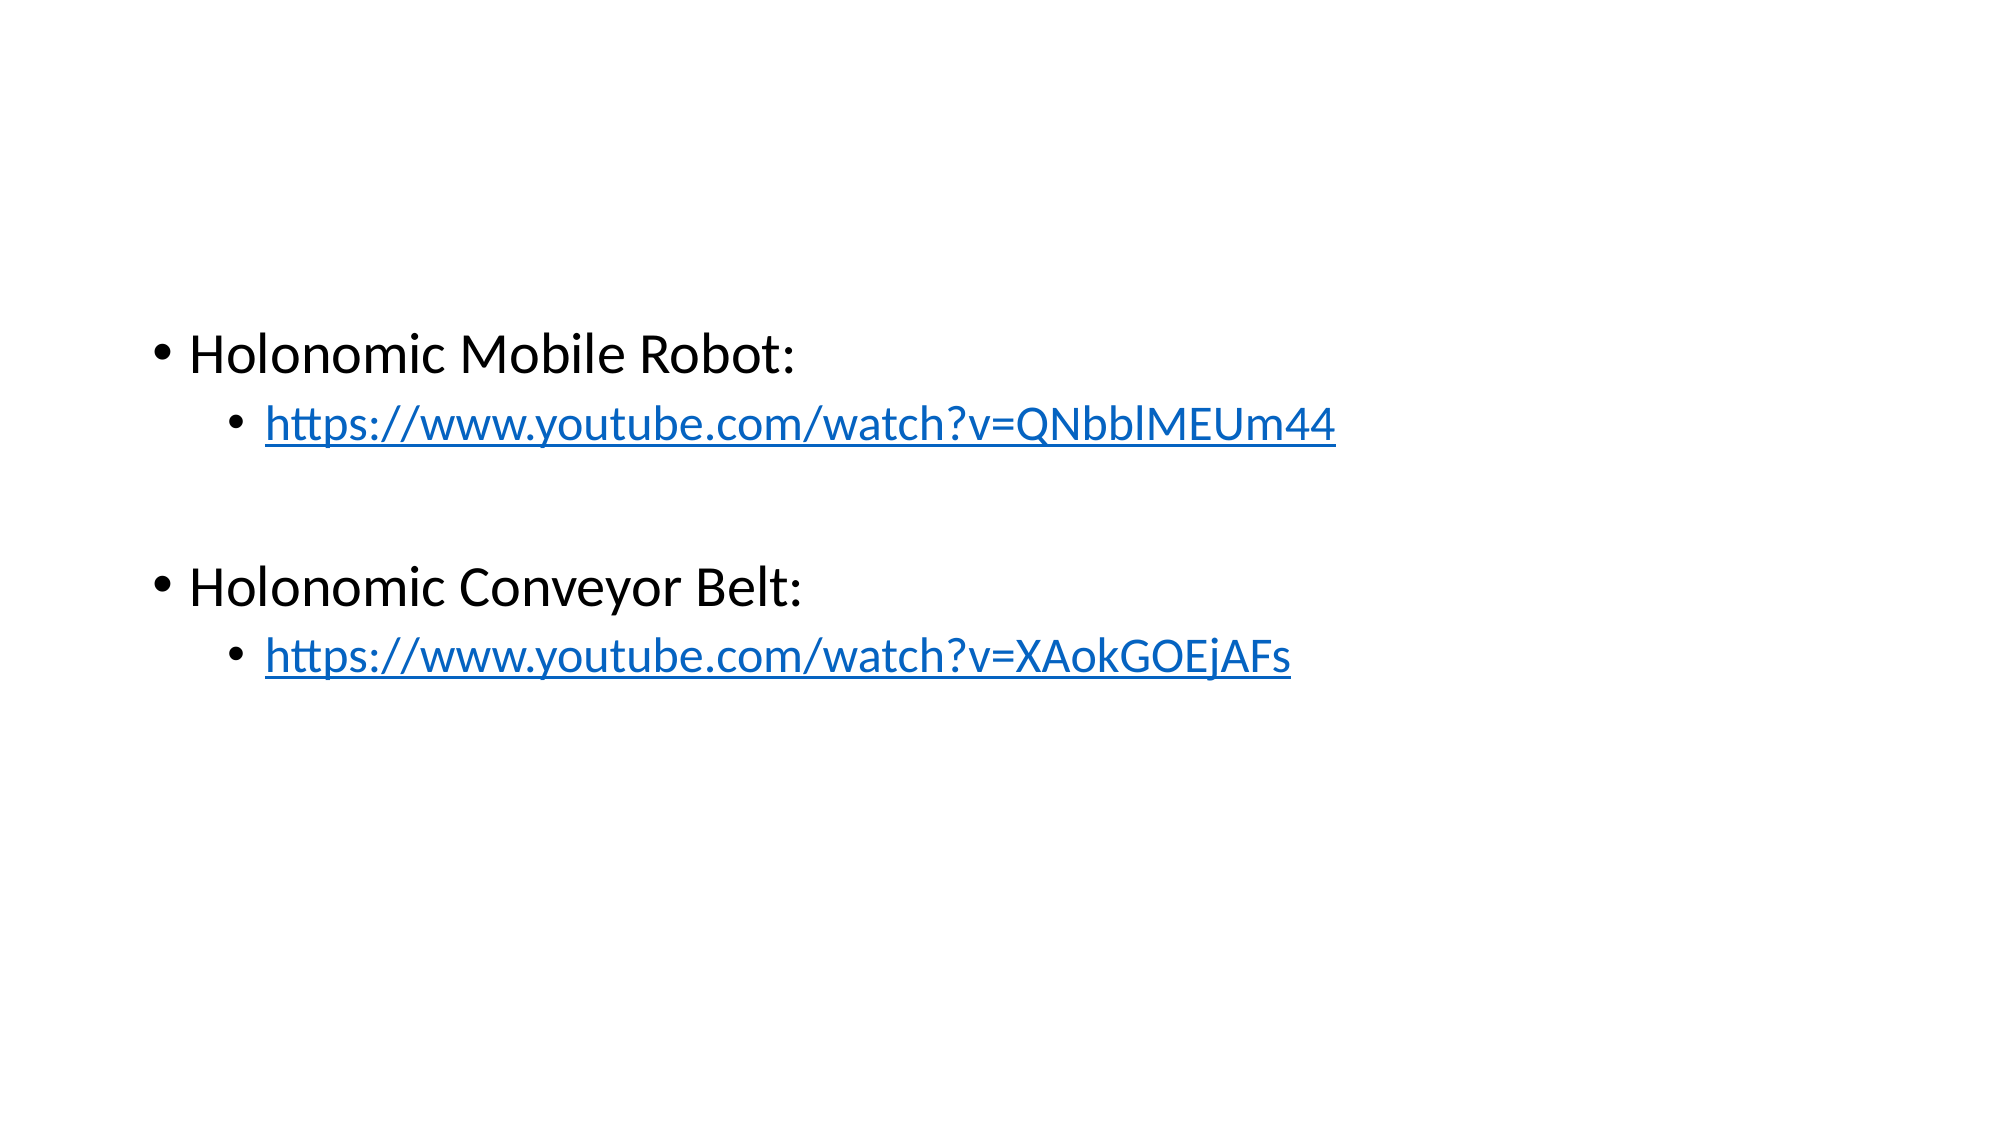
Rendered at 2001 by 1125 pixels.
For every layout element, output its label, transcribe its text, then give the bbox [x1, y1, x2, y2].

list Holonomic Mobile Robot: https://www.youtube.com/watch?v=QNbblMEUm44 Holonomic Conveyor Belt: https://www.youtube.com/watch?v=XAokGOEjAFs [137, 316, 1863, 782]
